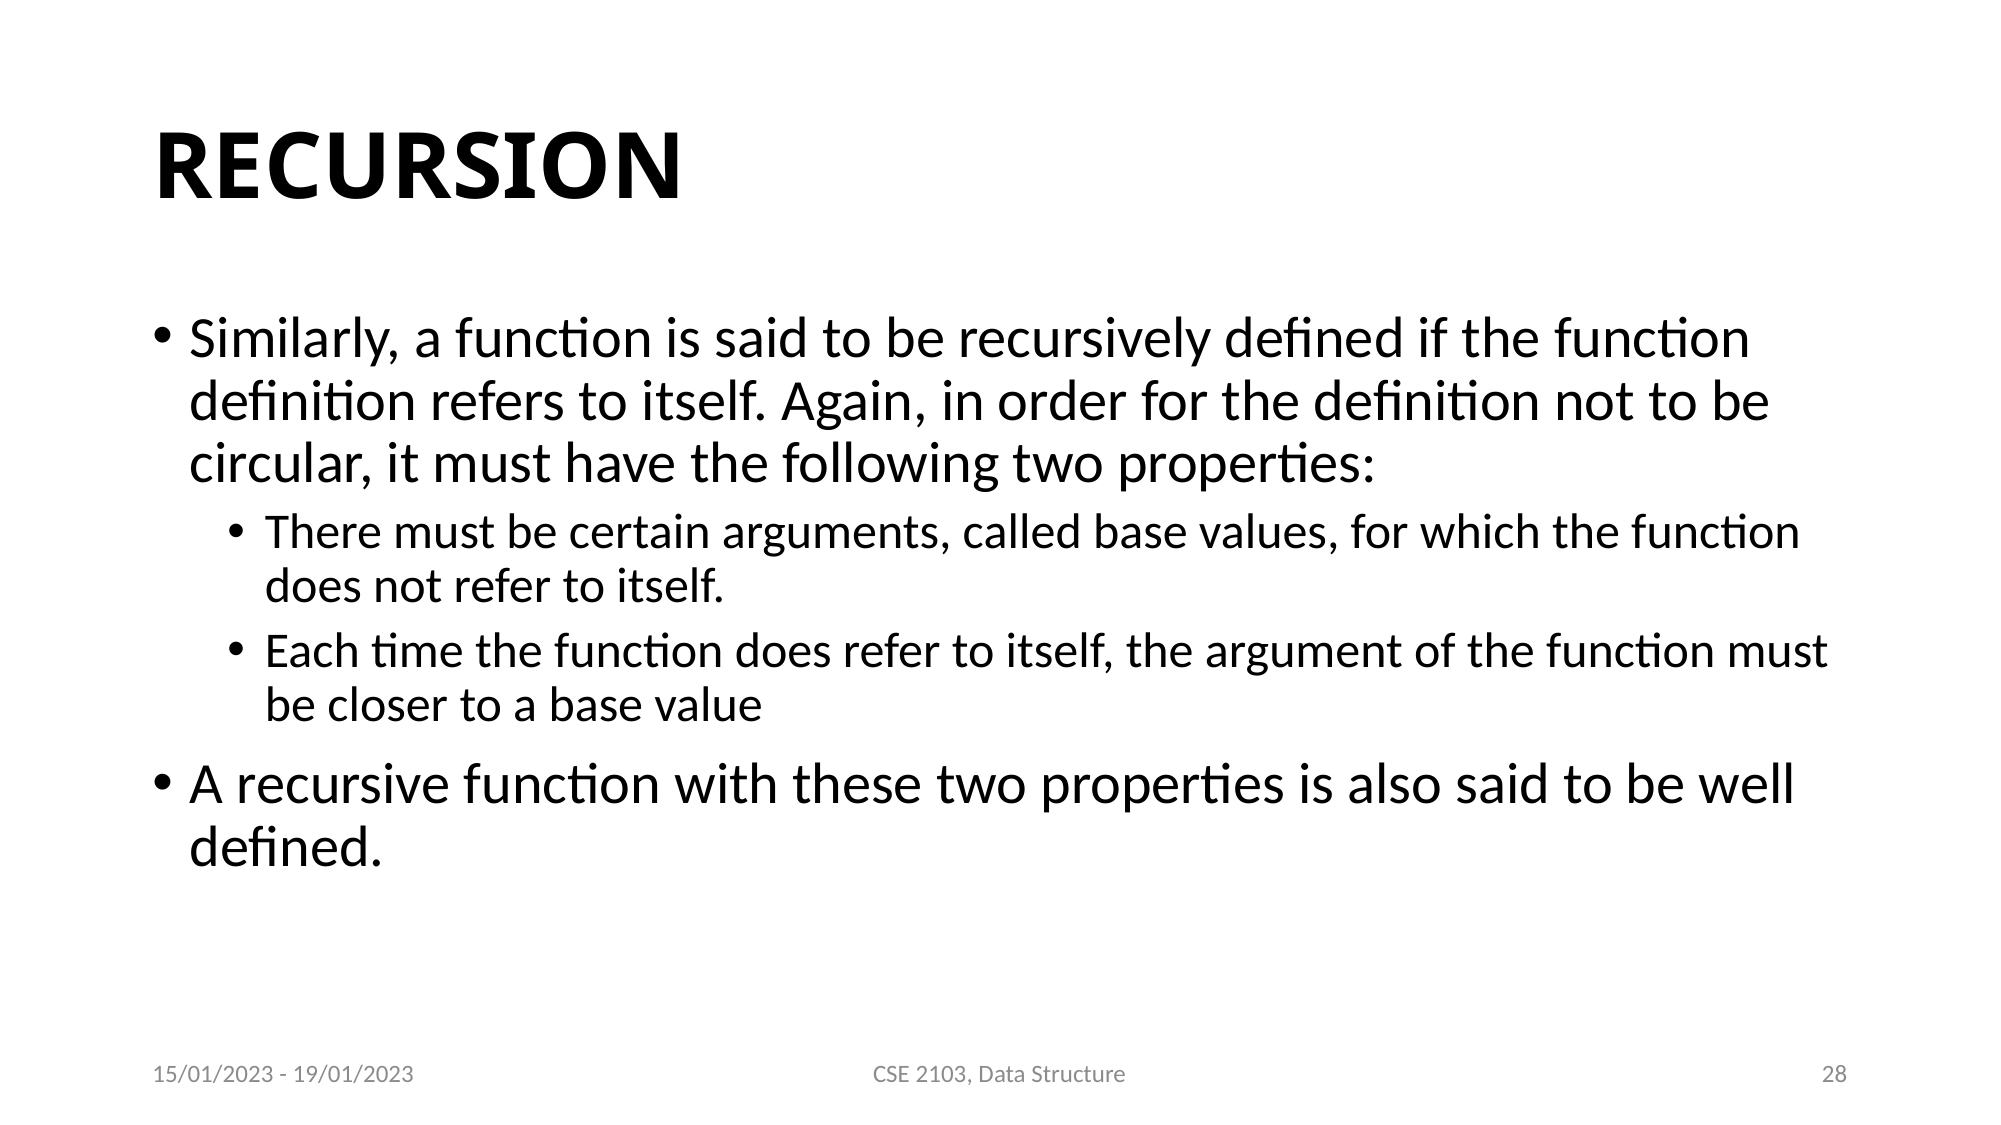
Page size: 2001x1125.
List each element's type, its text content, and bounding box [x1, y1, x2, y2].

title RECURSION [137, 59, 1863, 278]
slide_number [137, 1042, 588, 1103]
list Similarly, a function is said to be recursively defined if the function definition refers to itself. Again, in order for the definition not to be circular, it must have the following two properties: There must be certain arguments, called base values, for which the function does not refer to itself. Each time the function does refer to itself, the argument of the function must be closer to a base value A recursive function with these two properties is also said to be well defined. [137, 299, 1863, 1014]
footer CSE 2103, Data Structure [662, 1042, 1338, 1103]
slide_number 28 [1412, 1042, 1863, 1103]
